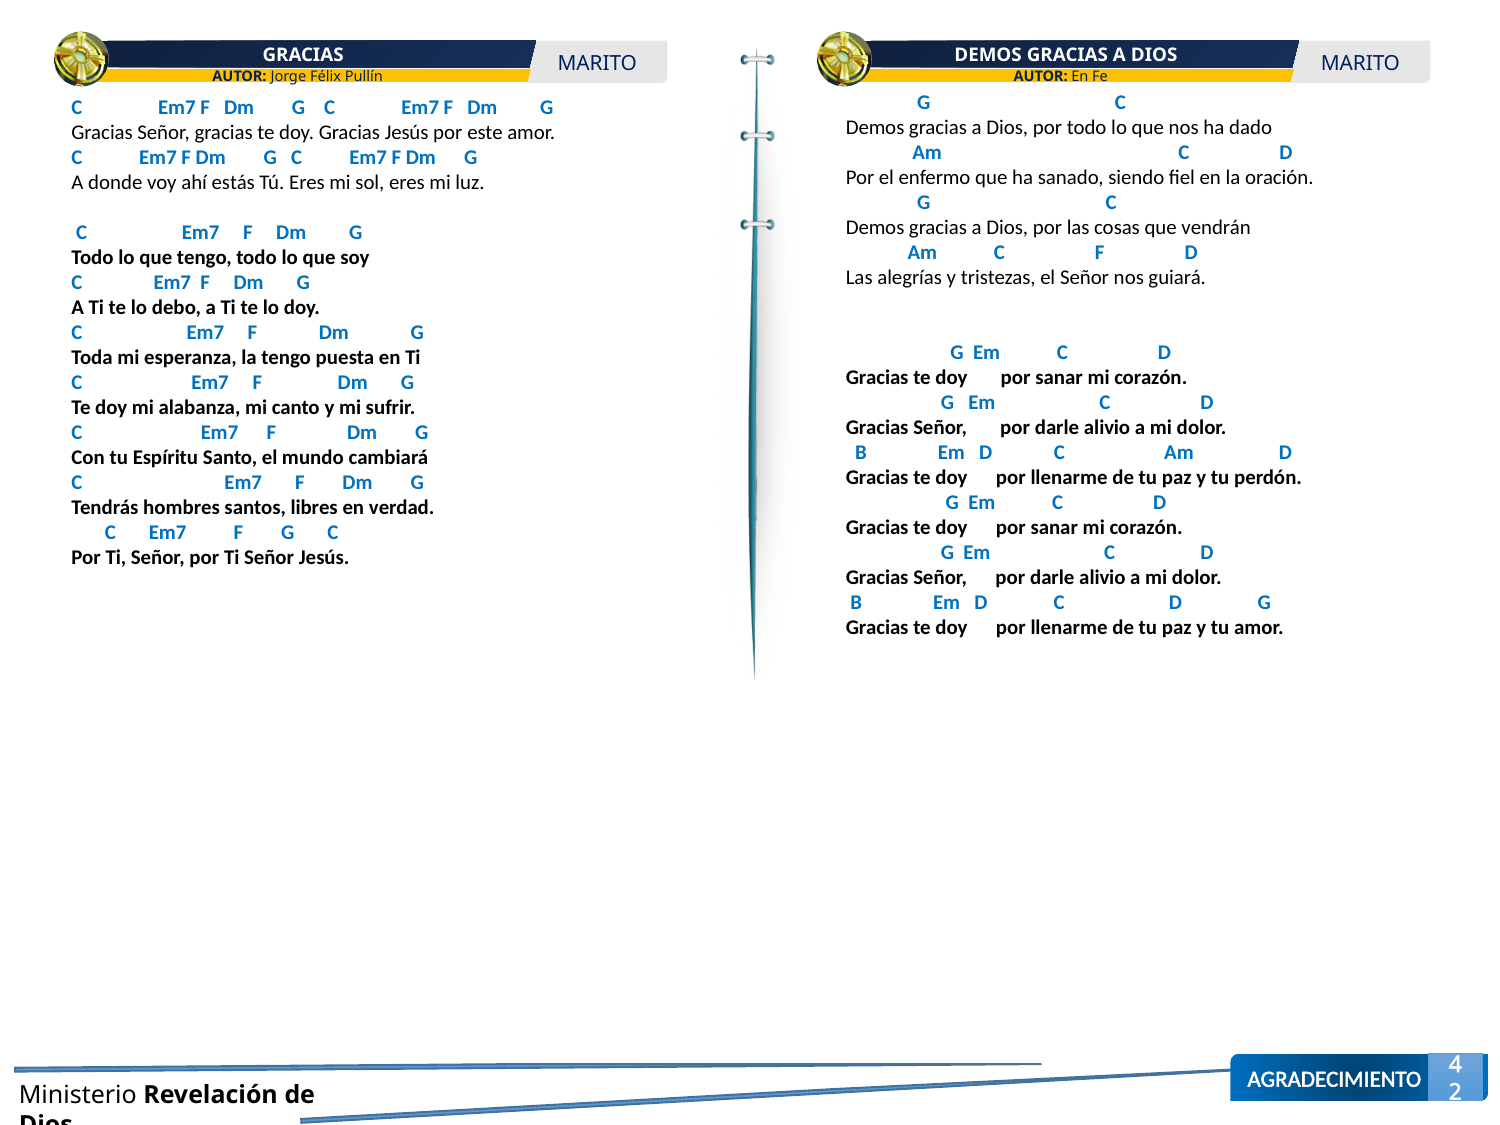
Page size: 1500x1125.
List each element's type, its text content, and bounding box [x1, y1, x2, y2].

text_box DEMOS GRACIAS A DIOS [872, 39, 1301, 69]
picture [434, 39, 1076, 680]
text_box Ministerio Revelación de Dios [3, 1070, 389, 1125]
text_box AUTOR: Jorge Félix Pullín [109, 68, 533, 84]
text_box MARITO [526, 39, 669, 85]
text_box C Em7 F Dm G C Em7 F Dm G Gracias Señor, gracias te doy. Gracias Jesús por este amor. C Em7 F Dm G C Em7 F Dm G A donde voy ahí estás Tú. Eres mi sol, eres mi luz. C Em7 F Dm G Todo lo que tengo, todo lo que soy C Em7 F Dm G A Ti te lo debo, a Ti te lo doy. C Em7 F Dm G Toda mi esperanza, la tengo puesta en Ti C Em7 F Dm G Te doy mi alabanza, mi canto y mi sufrir. C Em7 F Dm G Con tu Espíritu Santo, el mundo cambiará C Em7 F Dm G Tendrás hombres santos, libres en verdad. C Em7 F G C Por Ti, Señor, por Ti Señor Jesús. [56, 86, 709, 651]
text_box G C Demos gracias a Dios, por todo lo que nos ha dado Am C D Por el enfermo que ha sanado, siendo fiel en la oración. G C Demos gracias a Dios, por las cosas que vendrán Am C F D Las alegrías y tristezas, el Señor nos guiará. G Em C D Gracias te doy por sanar mi corazón. G Em C D Gracias Señor, por darle alivio a mi dolor. B Em D C Am D Gracias te doy por llenarme de tu paz y tu perdón. G Em C D Gracias te doy por sanar mi corazón. G Em C D Gracias Señor, por darle alivio a mi dolor. B Em D C D G Gracias te doy por llenarme de tu paz y tu amor. [831, 81, 1454, 671]
text_box GRACIAS [109, 39, 538, 69]
text_box [389, 1068, 1228, 1119]
picture [52, 31, 109, 87]
text_box [14, 1063, 1042, 1070]
text_box AUTOR: En Fe [872, 68, 1296, 84]
text_box MARITO [1289, 39, 1432, 85]
slide_number 42 [1428, 1053, 1483, 1101]
text_box AGRADECIMIENTO [1228, 1052, 1490, 1103]
picture [815, 31, 872, 87]
